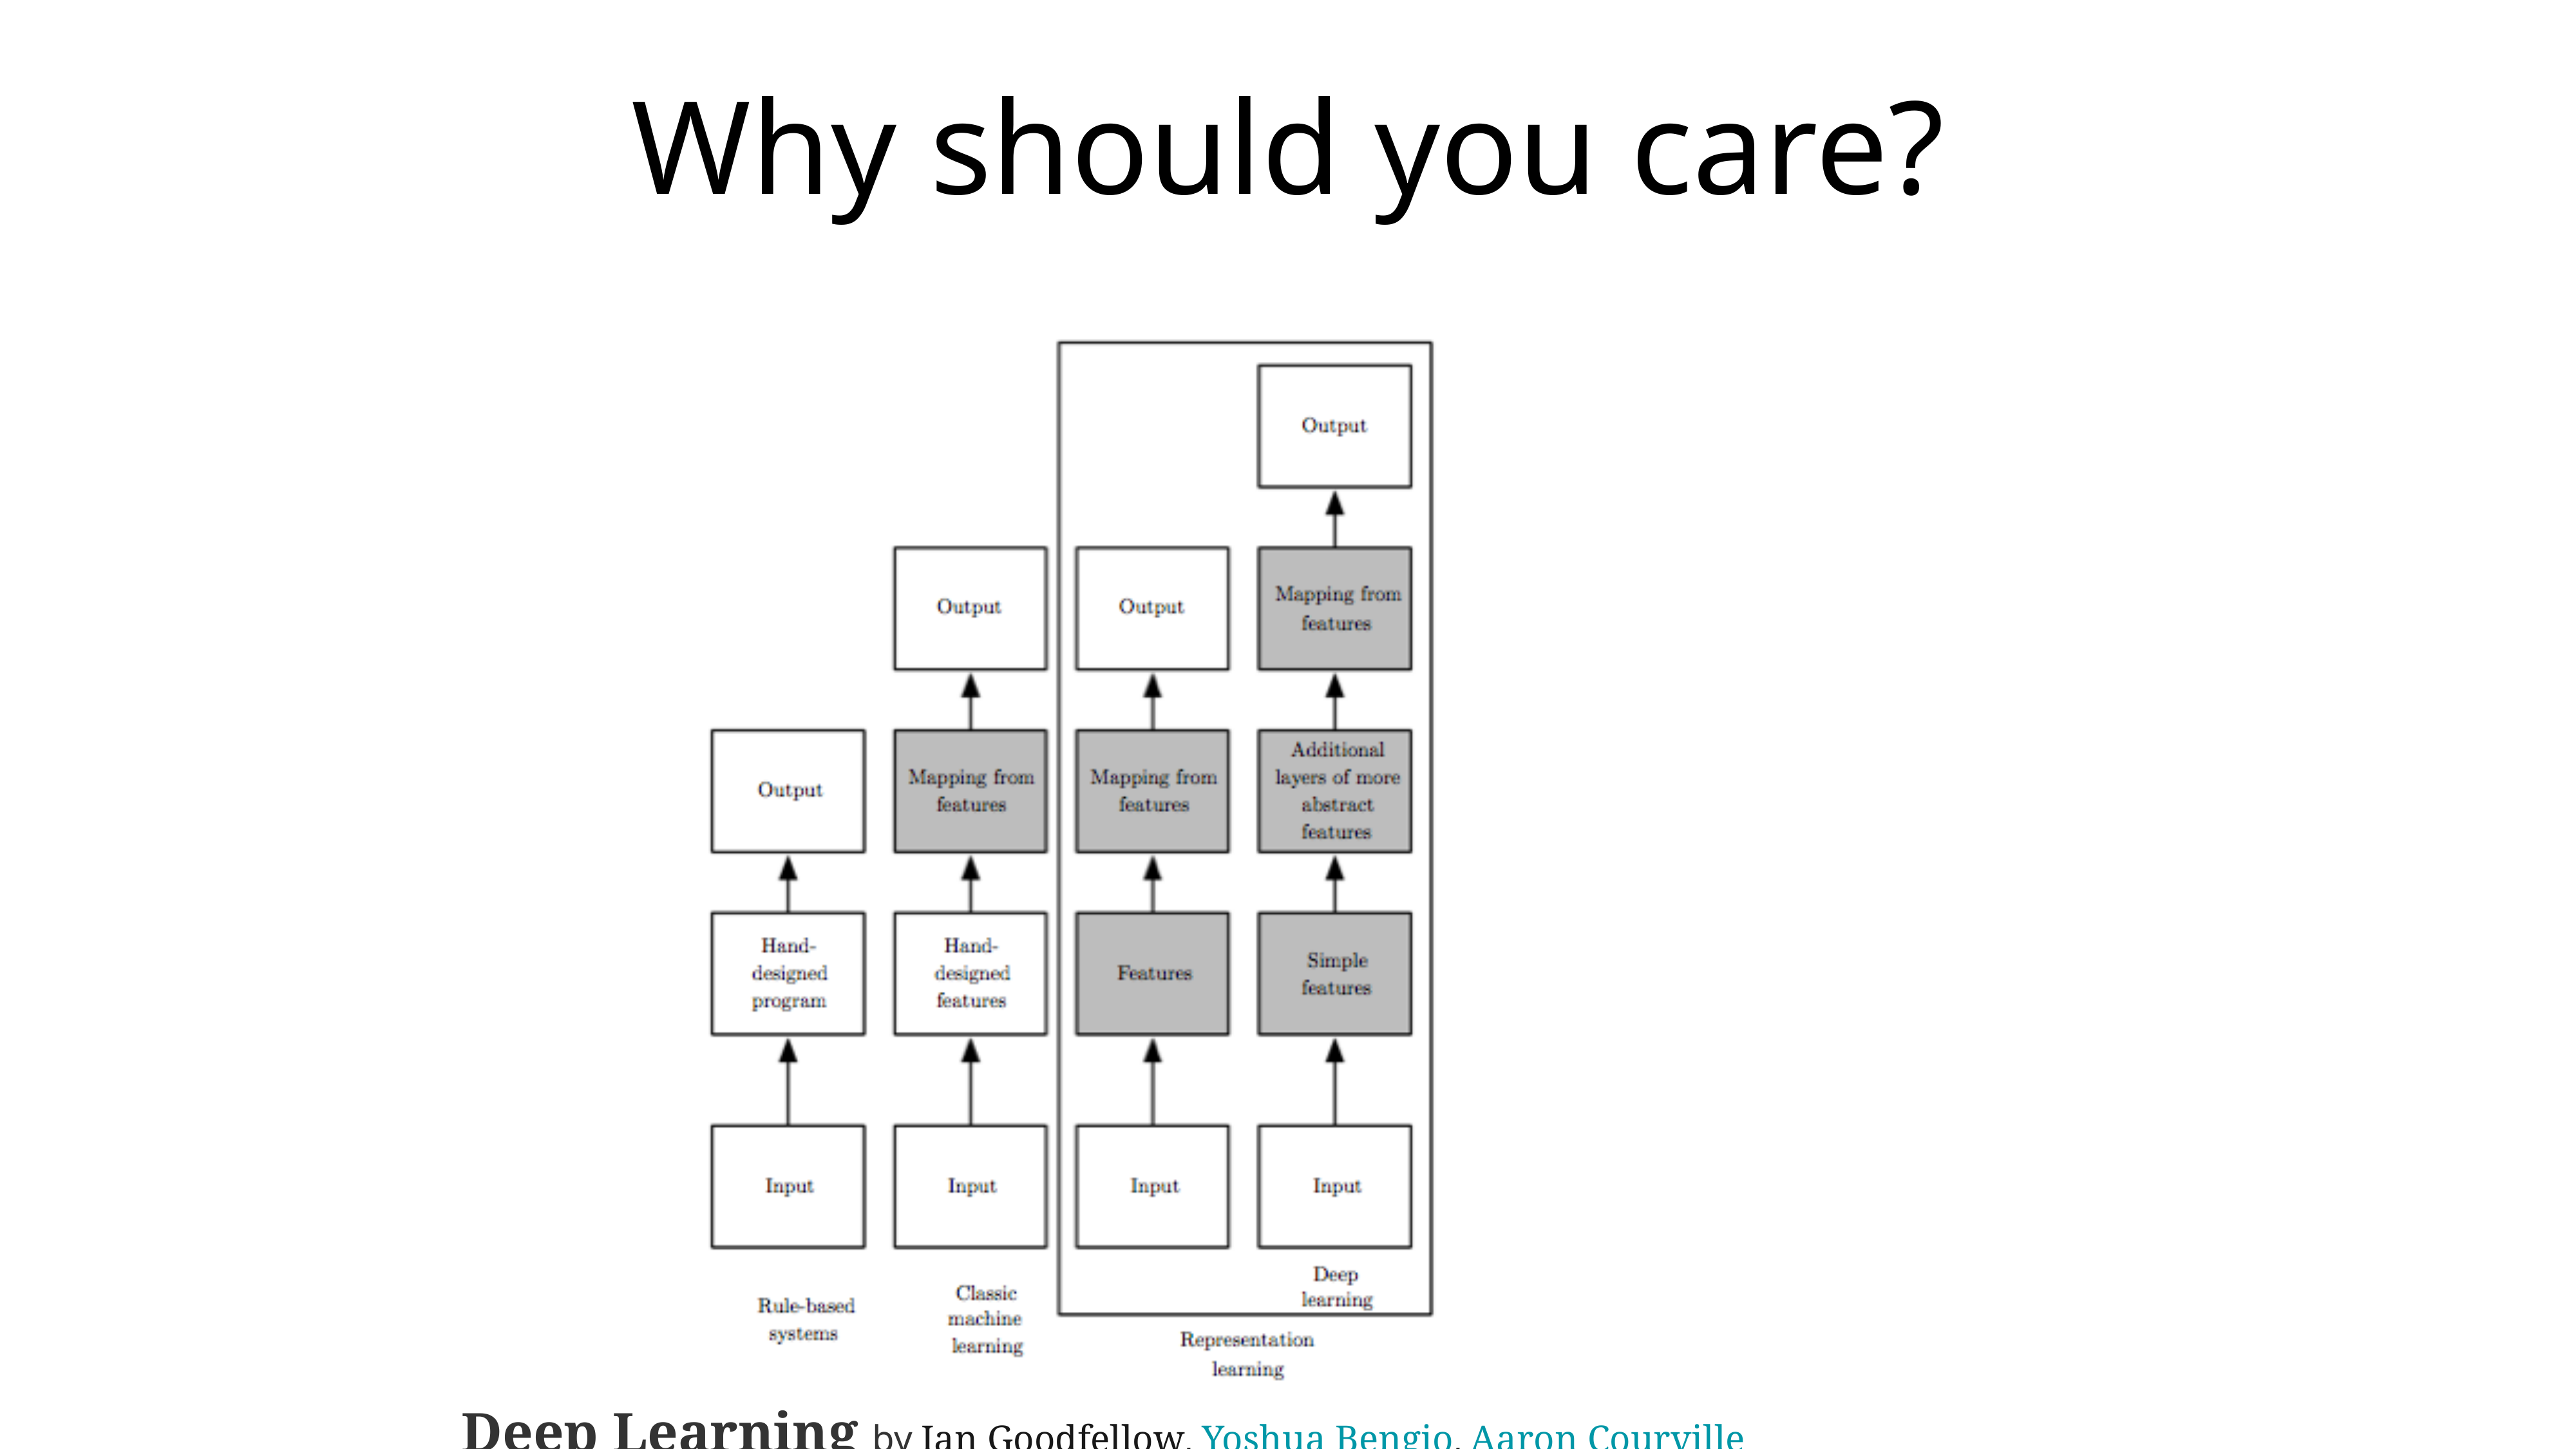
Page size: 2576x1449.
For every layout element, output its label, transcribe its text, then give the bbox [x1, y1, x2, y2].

text_box Deep Learning by Ian Goodfellow, Yoshua Bengio, Aaron Courville [435, 1363, 2141, 1449]
picture [650, 283, 1466, 1396]
title Why should you care? [88, 39, 2488, 201]
